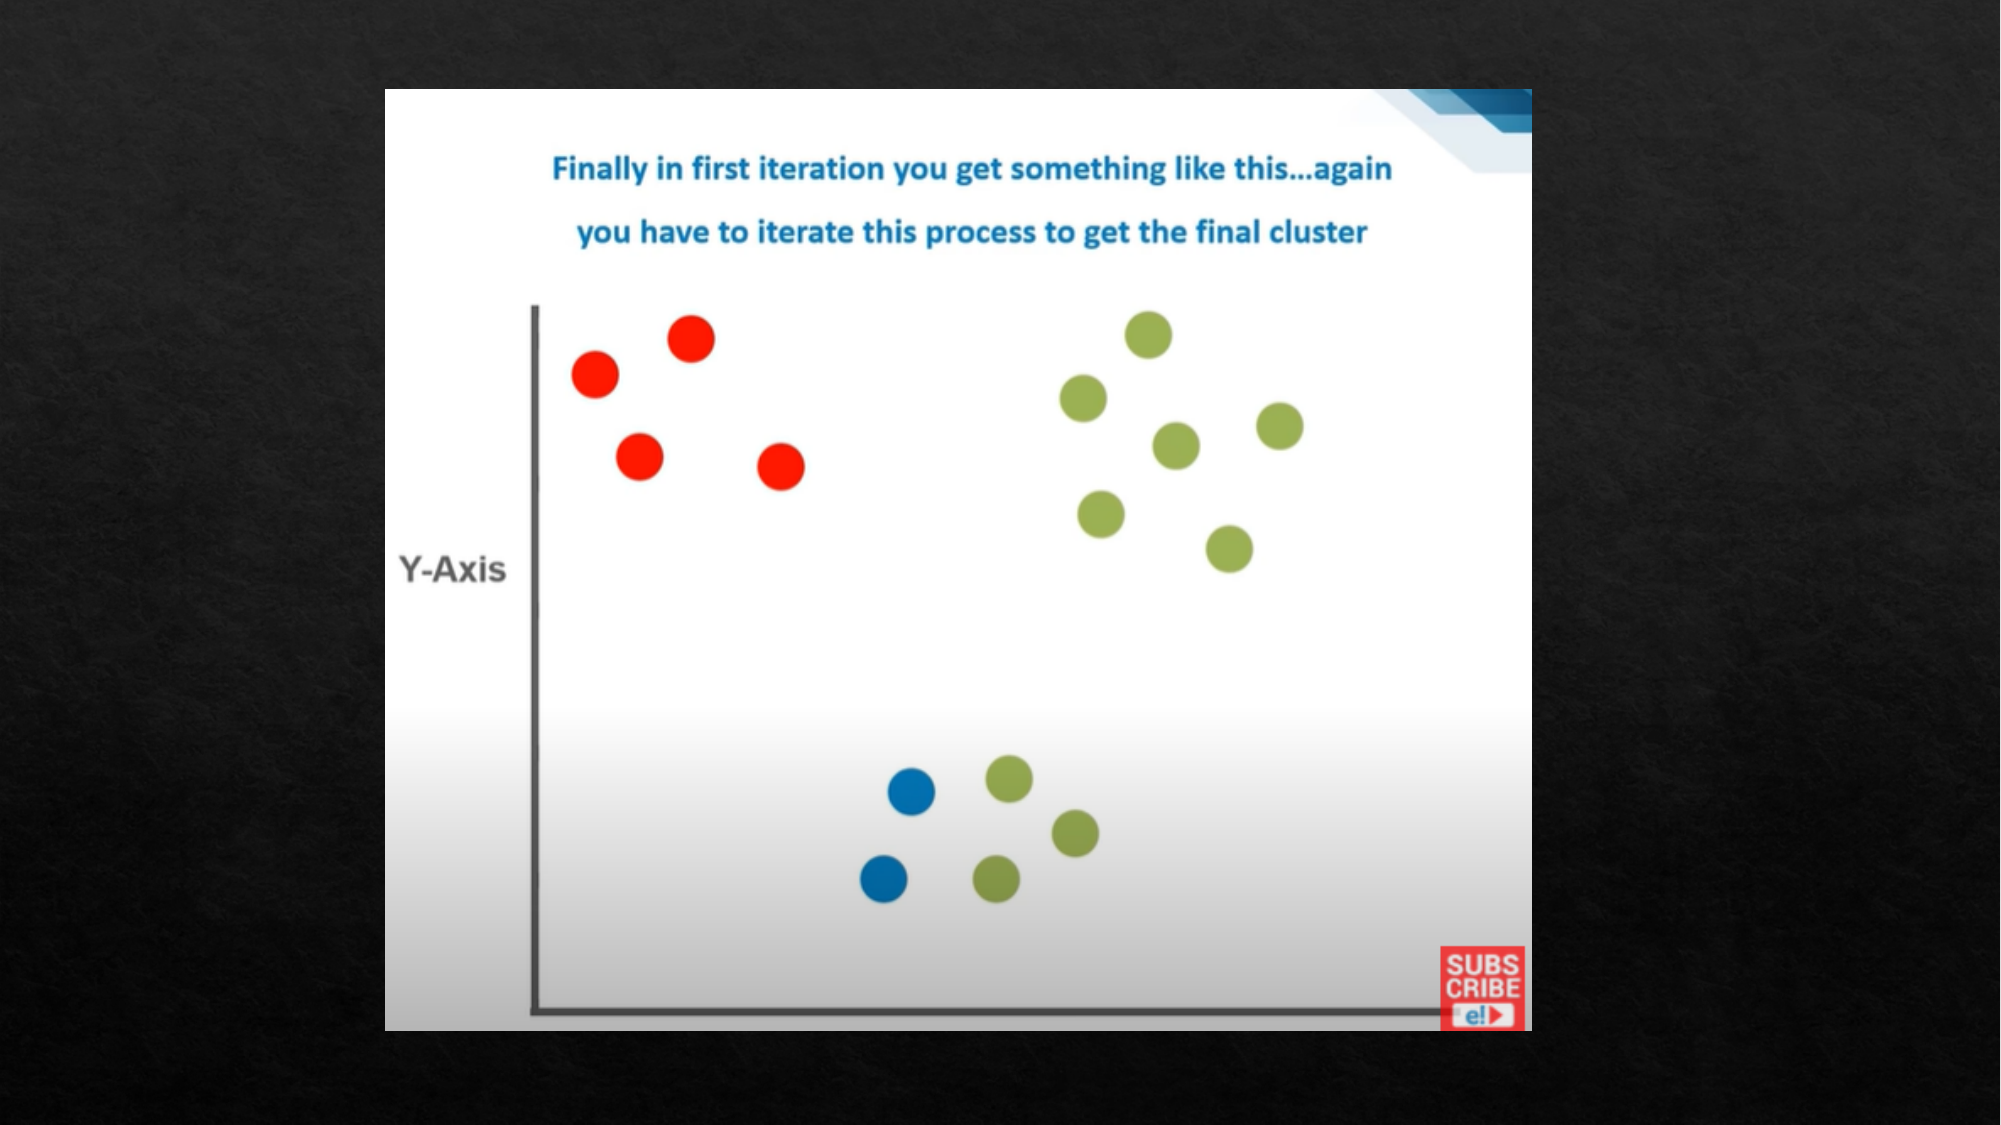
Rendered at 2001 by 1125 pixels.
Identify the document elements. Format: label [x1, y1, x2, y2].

picture [384, 89, 1533, 1031]
